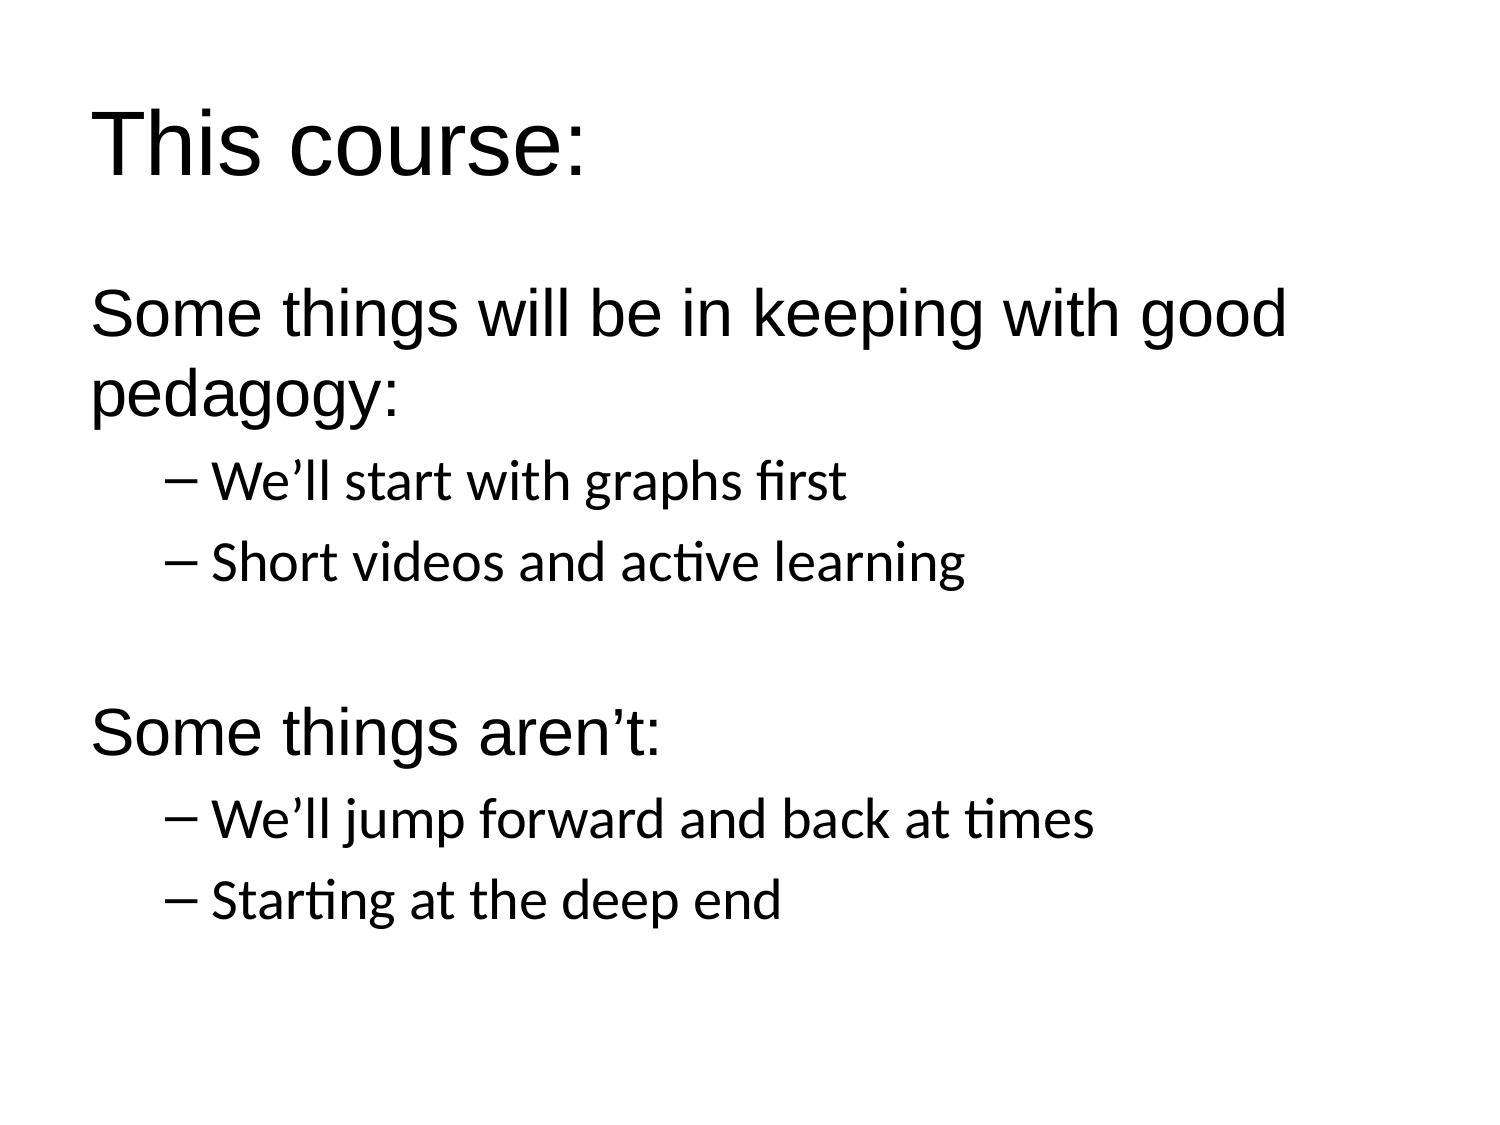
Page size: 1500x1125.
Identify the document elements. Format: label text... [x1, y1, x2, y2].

title This course: [75, 45, 1425, 233]
list Some things will be in keeping with good pedagogy: We’ll start with graphs first Short videos and active learning Some things aren’t: We’ll jump forward and back at times Starting at the deep end [75, 262, 1425, 1005]
